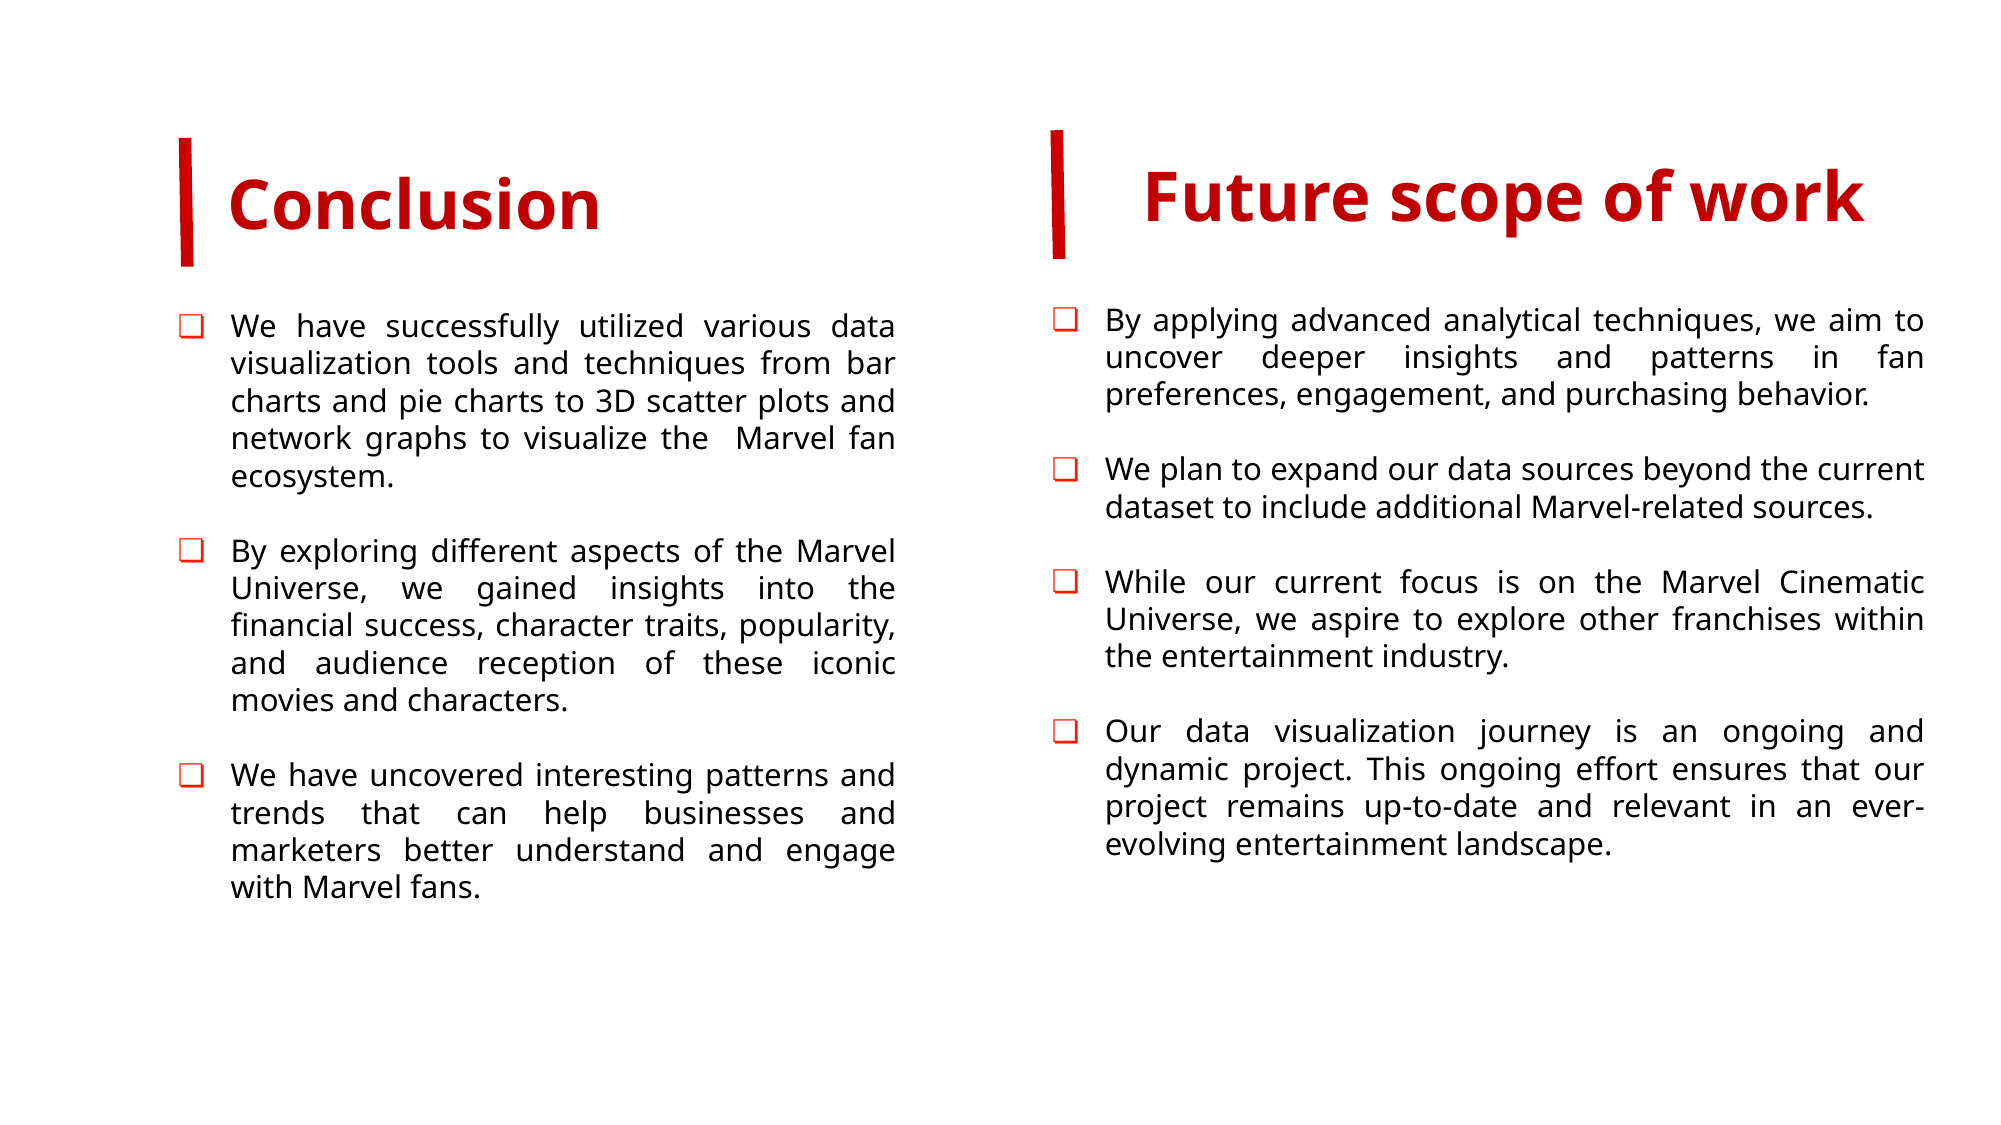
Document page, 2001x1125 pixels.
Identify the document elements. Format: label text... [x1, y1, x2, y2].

text_box Future scope of work [1074, 137, 1881, 251]
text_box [1056, 130, 1060, 260]
text_box We have successfully utilized various data visualization tools and techniques from bar charts and pie charts to 3D scatter plots and network graphs to visualize the Marvel fan ecosystem. By exploring different aspects of the Marvel Universe, we gained insights into the financial success, character traits, popularity, and audience reception of these iconic movies and characters. We have uncovered interesting patterns and trends that can help businesses and marketers better understand and engage with Marvel fans. [140, 291, 912, 988]
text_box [184, 137, 188, 267]
text_box By applying advanced analytical techniques, we aim to uncover deeper insights and patterns in fan preferences, engagement, and purchasing behavior. We plan to expand our data sources beyond the current dataset to include additional Marvel-related sources. While our current focus is on the Marvel Cinematic Universe, we aspire to explore other franchises within the entertainment industry. Our data visualization journey is an ongoing and dynamic project. This ongoing effort ensures that our project remains up-to-date and relevant in an ever-evolving entertainment landscape. [1014, 284, 1941, 914]
text_box Conclusion [212, 145, 912, 258]
